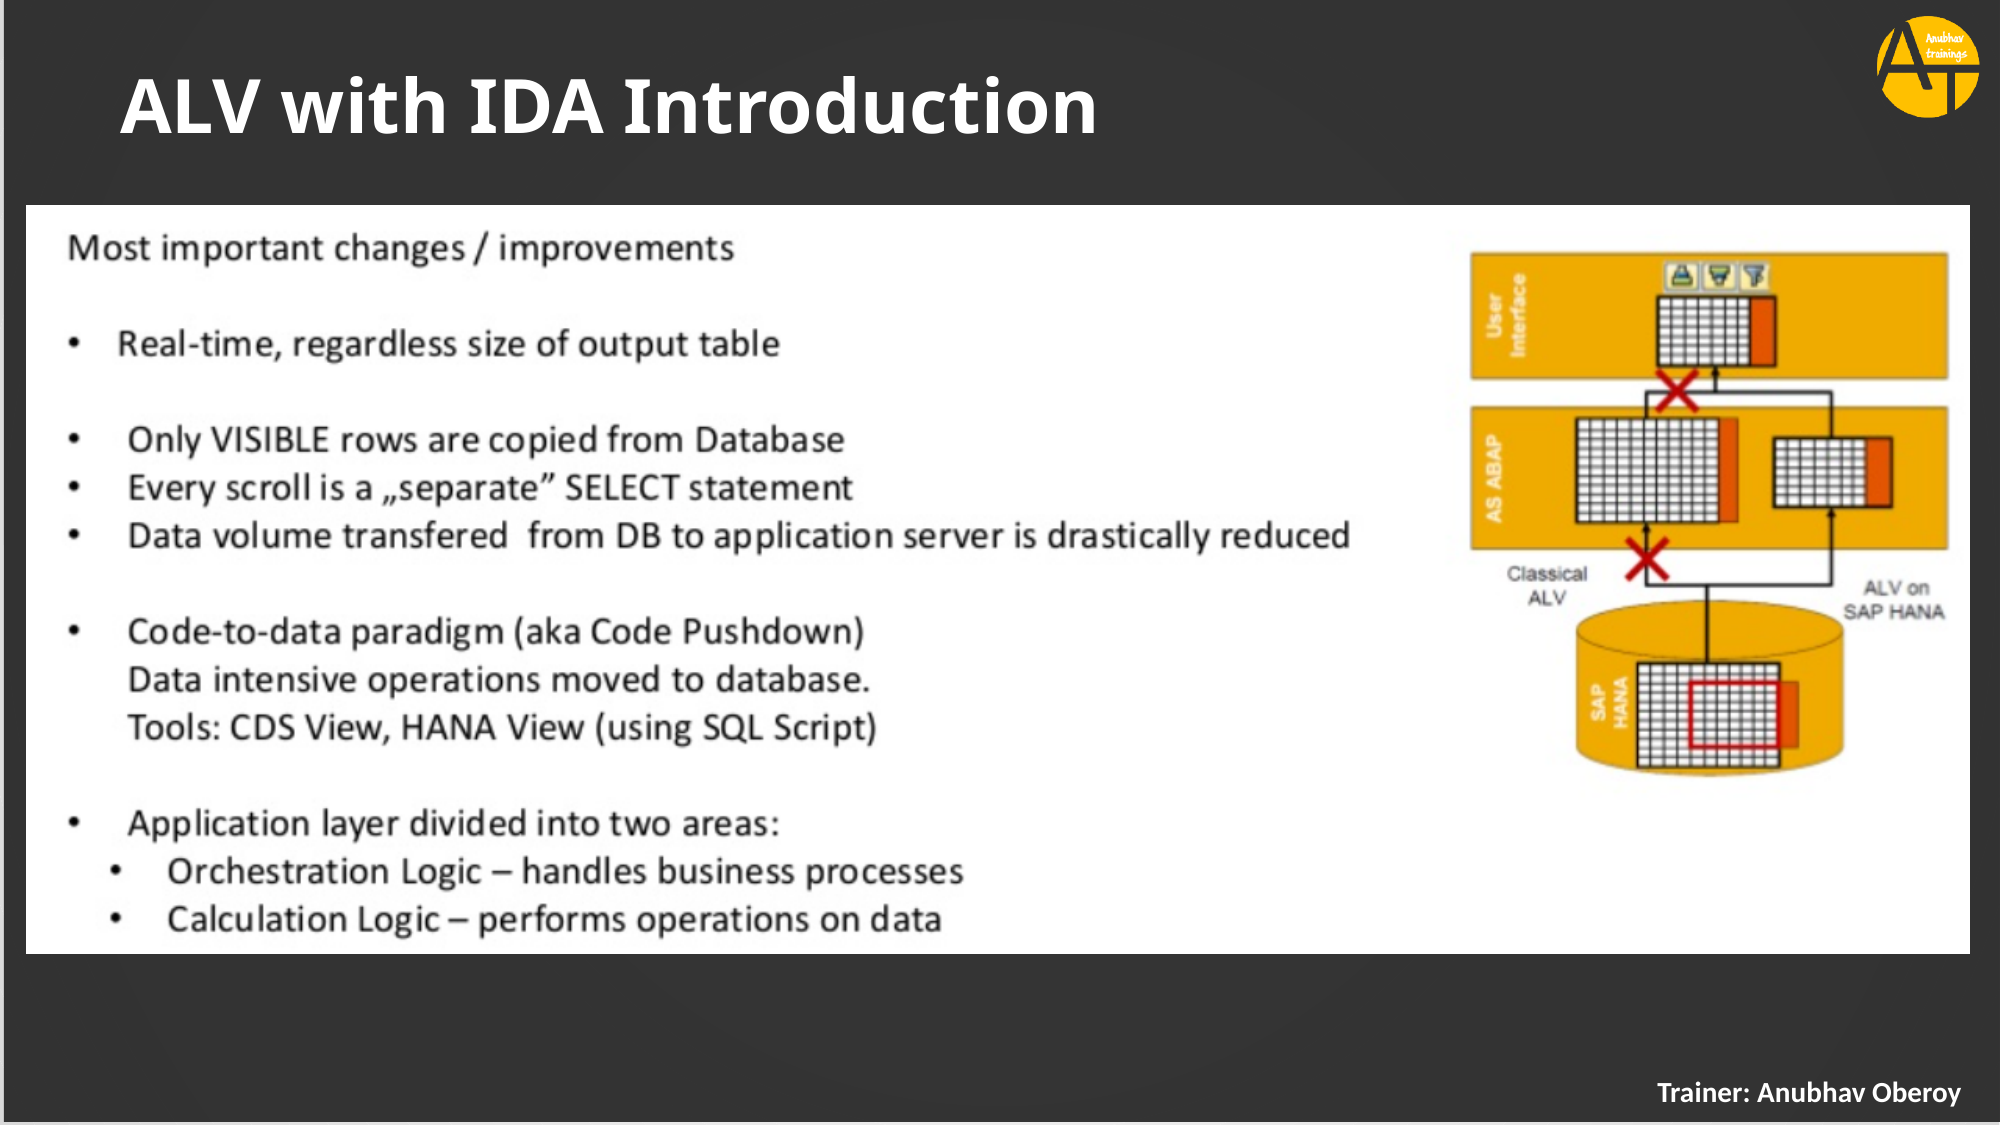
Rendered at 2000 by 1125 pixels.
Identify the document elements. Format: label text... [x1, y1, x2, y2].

title ALV with IDA Introduction [99, 45, 1900, 162]
footer Trainer: Anubhav Oberoy [1625, 1061, 1994, 1121]
text_box [2, 0, 2000, 1124]
picture [1866, 9, 1985, 126]
picture [25, 205, 1970, 955]
